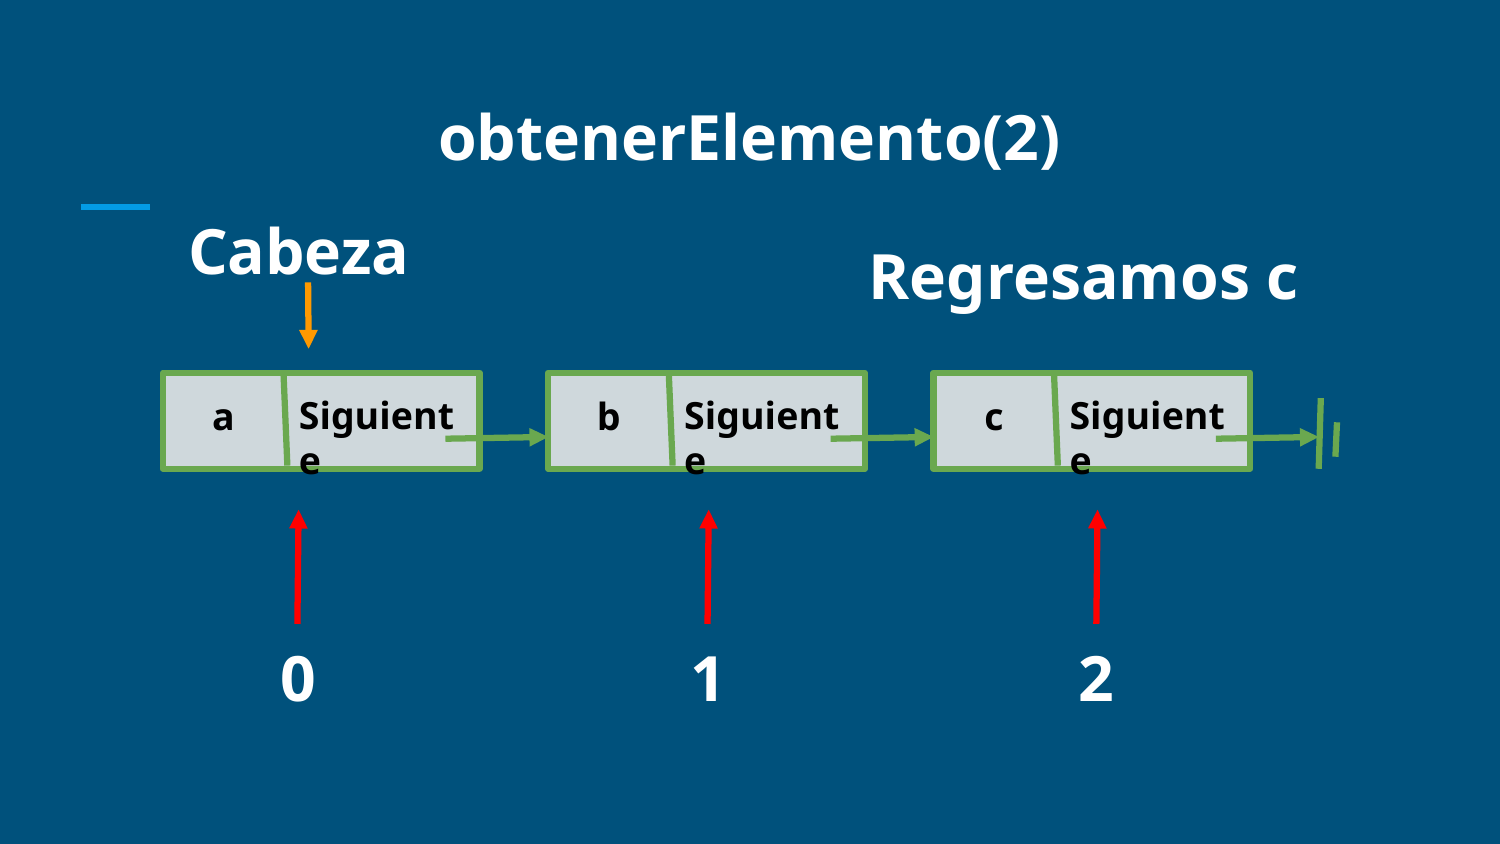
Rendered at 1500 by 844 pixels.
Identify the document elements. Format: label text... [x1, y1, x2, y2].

text_box Regresamos c [798, 221, 1370, 308]
title obtenerElemento(2) [63, 75, 1437, 188]
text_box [933, 372, 1319, 469]
picture [951, 308, 977, 313]
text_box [960, 509, 1233, 710]
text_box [162, 372, 546, 469]
text_box Cabeza [162, 196, 435, 283]
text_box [547, 372, 932, 469]
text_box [571, 509, 845, 710]
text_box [161, 509, 435, 710]
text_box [1318, 397, 1338, 469]
